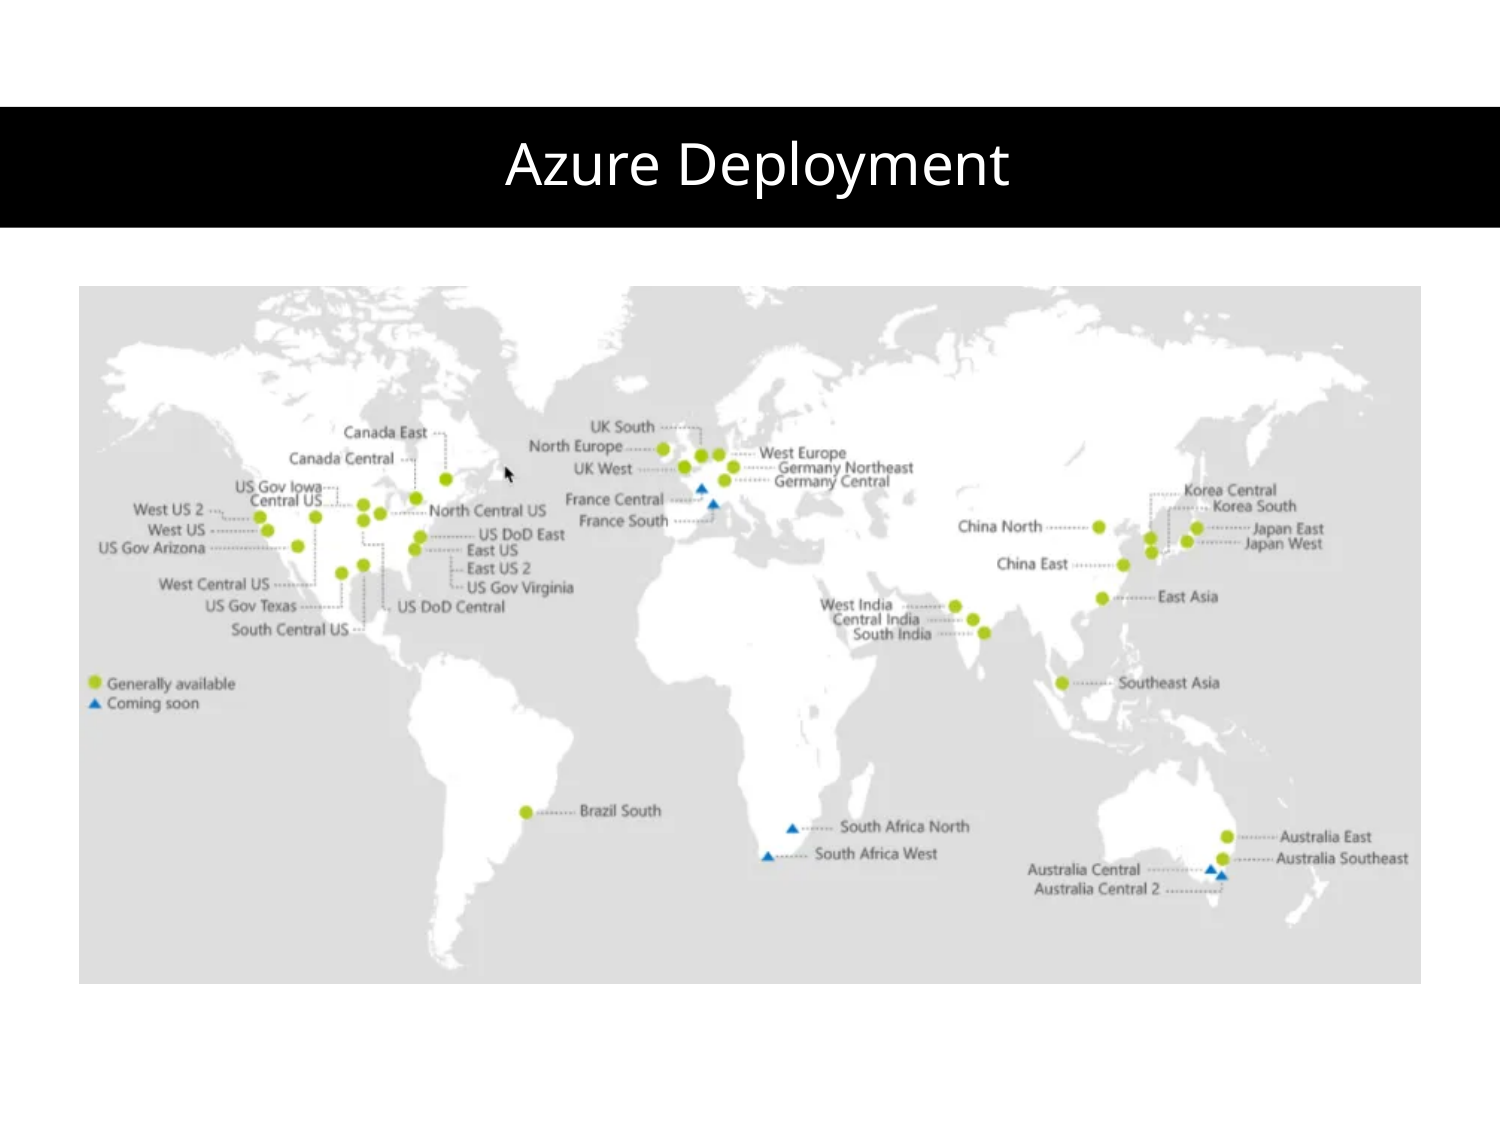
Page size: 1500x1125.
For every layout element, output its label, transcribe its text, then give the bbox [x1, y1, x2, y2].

picture [79, 286, 1421, 985]
text_box [0, 106, 1500, 229]
title Azure Deployment [68, 105, 1448, 228]
